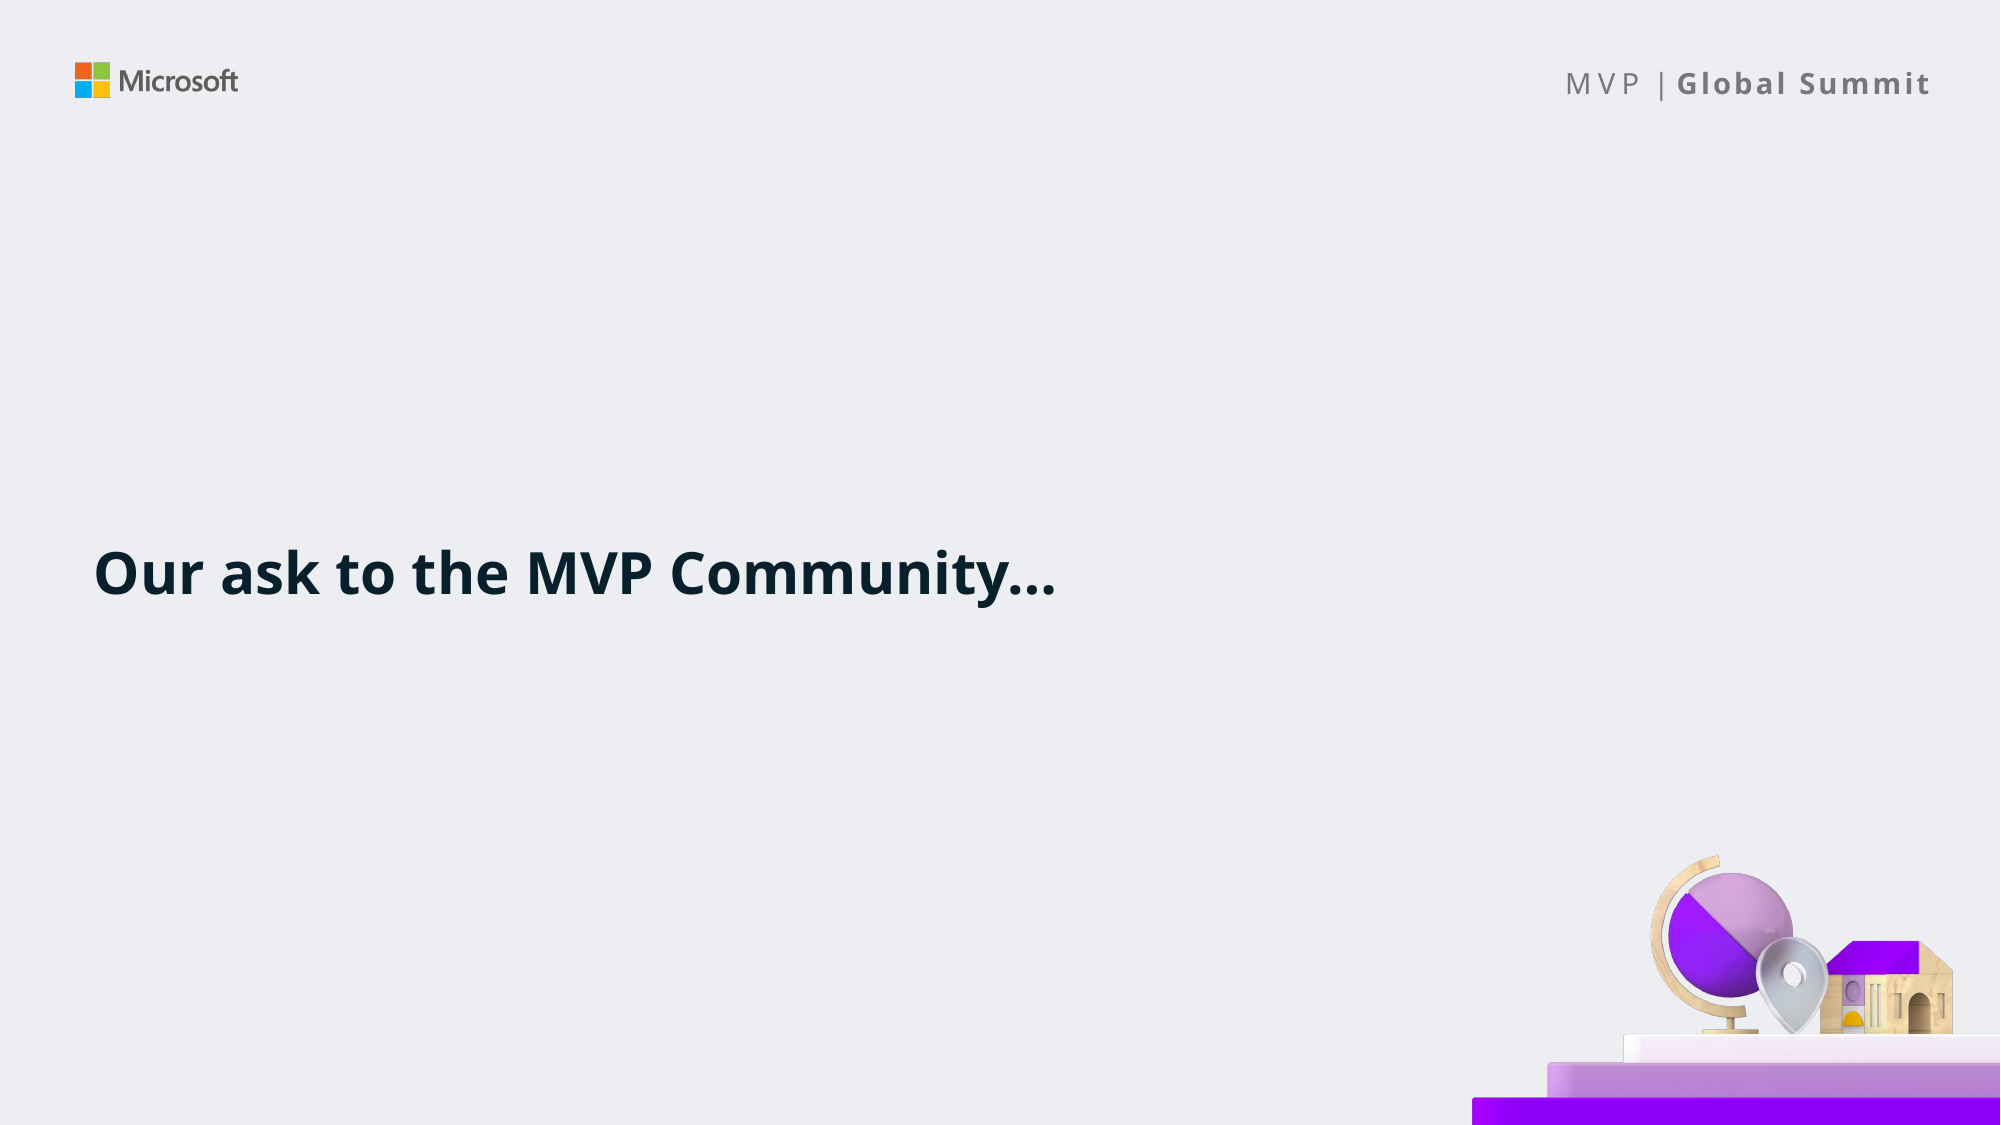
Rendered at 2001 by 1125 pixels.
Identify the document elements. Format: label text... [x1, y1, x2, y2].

picture [0, 0, 2000, 1125]
title Our ask to the MVP Community… [78, 448, 1804, 615]
